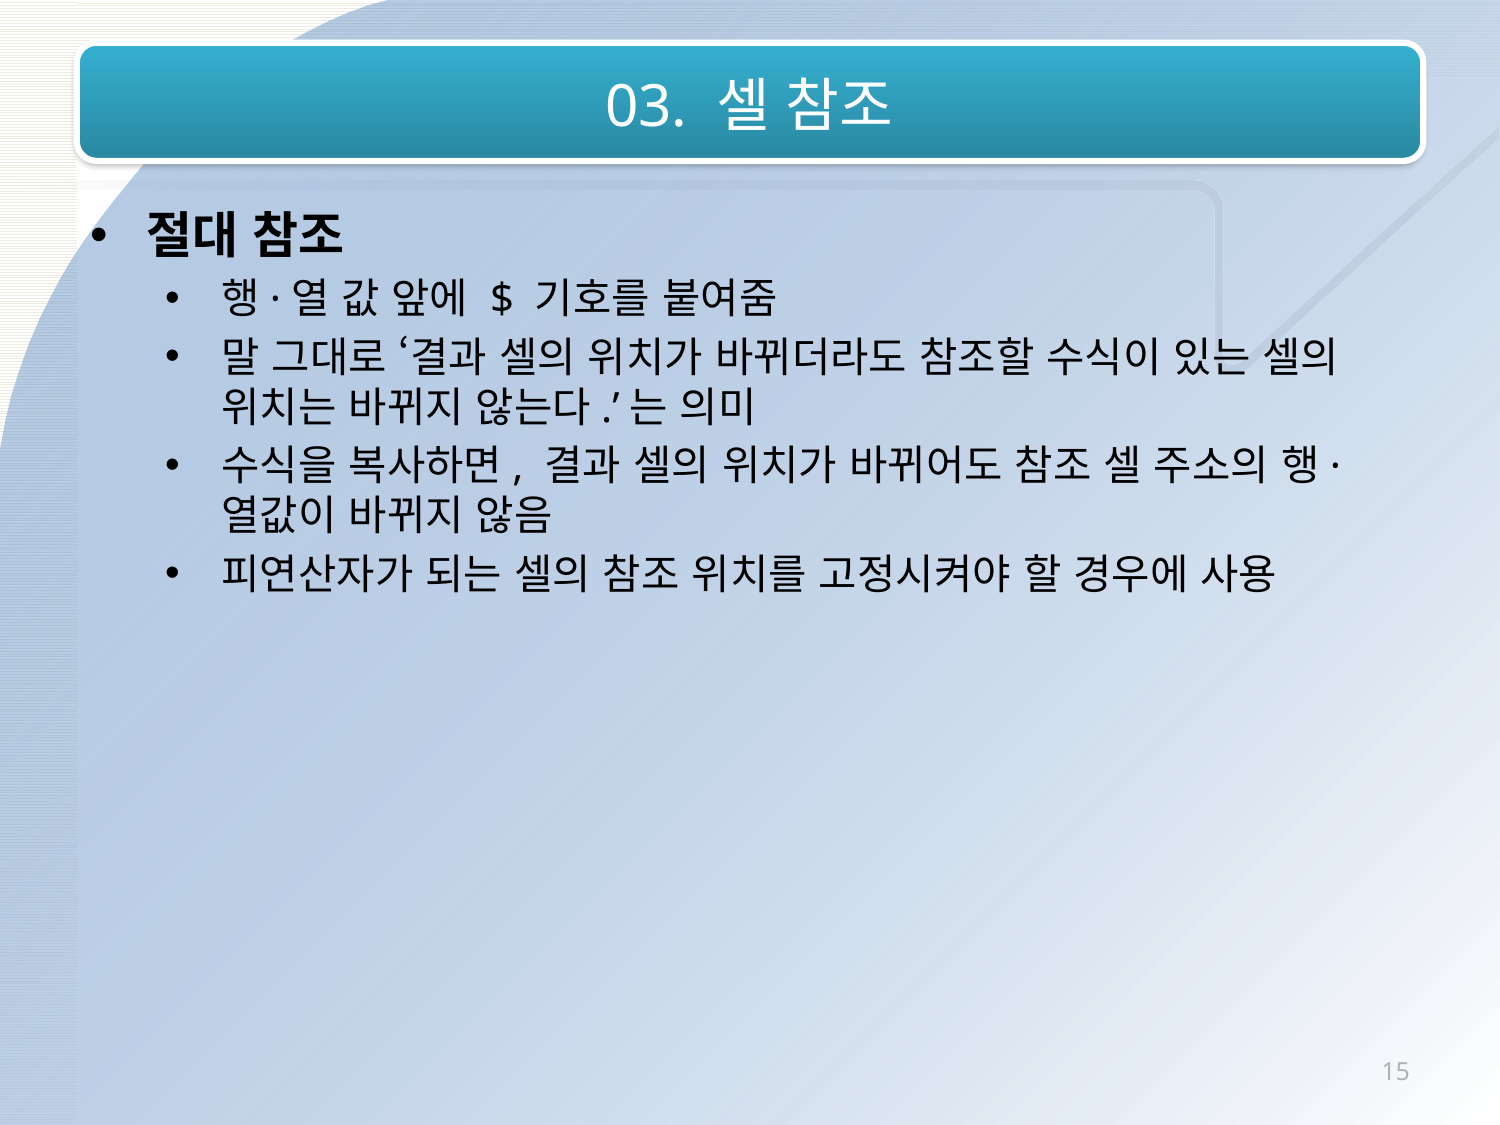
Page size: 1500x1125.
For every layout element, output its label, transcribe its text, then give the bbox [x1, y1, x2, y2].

slide_number 15 [1074, 1042, 1425, 1103]
list 절대 참조 행·열 값 앞에 $ 기호를 붙여줌 말 그대로 ‘결과 셀의 위치가 바뀌더라도 참조할 수식이 있는 셀의 위치는 바뀌지 않는다.’는 의미 수식을 복사하면, 결과 셀의 위치가 바뀌어도 참조 셀 주소의 행·열값이 바뀌지 않음 피연산자가 되는 셀의 참조 위치를 고정시켜야 할 경우에 사용 [75, 196, 1425, 1005]
title 03. 셀 참조 [75, 45, 1424, 161]
